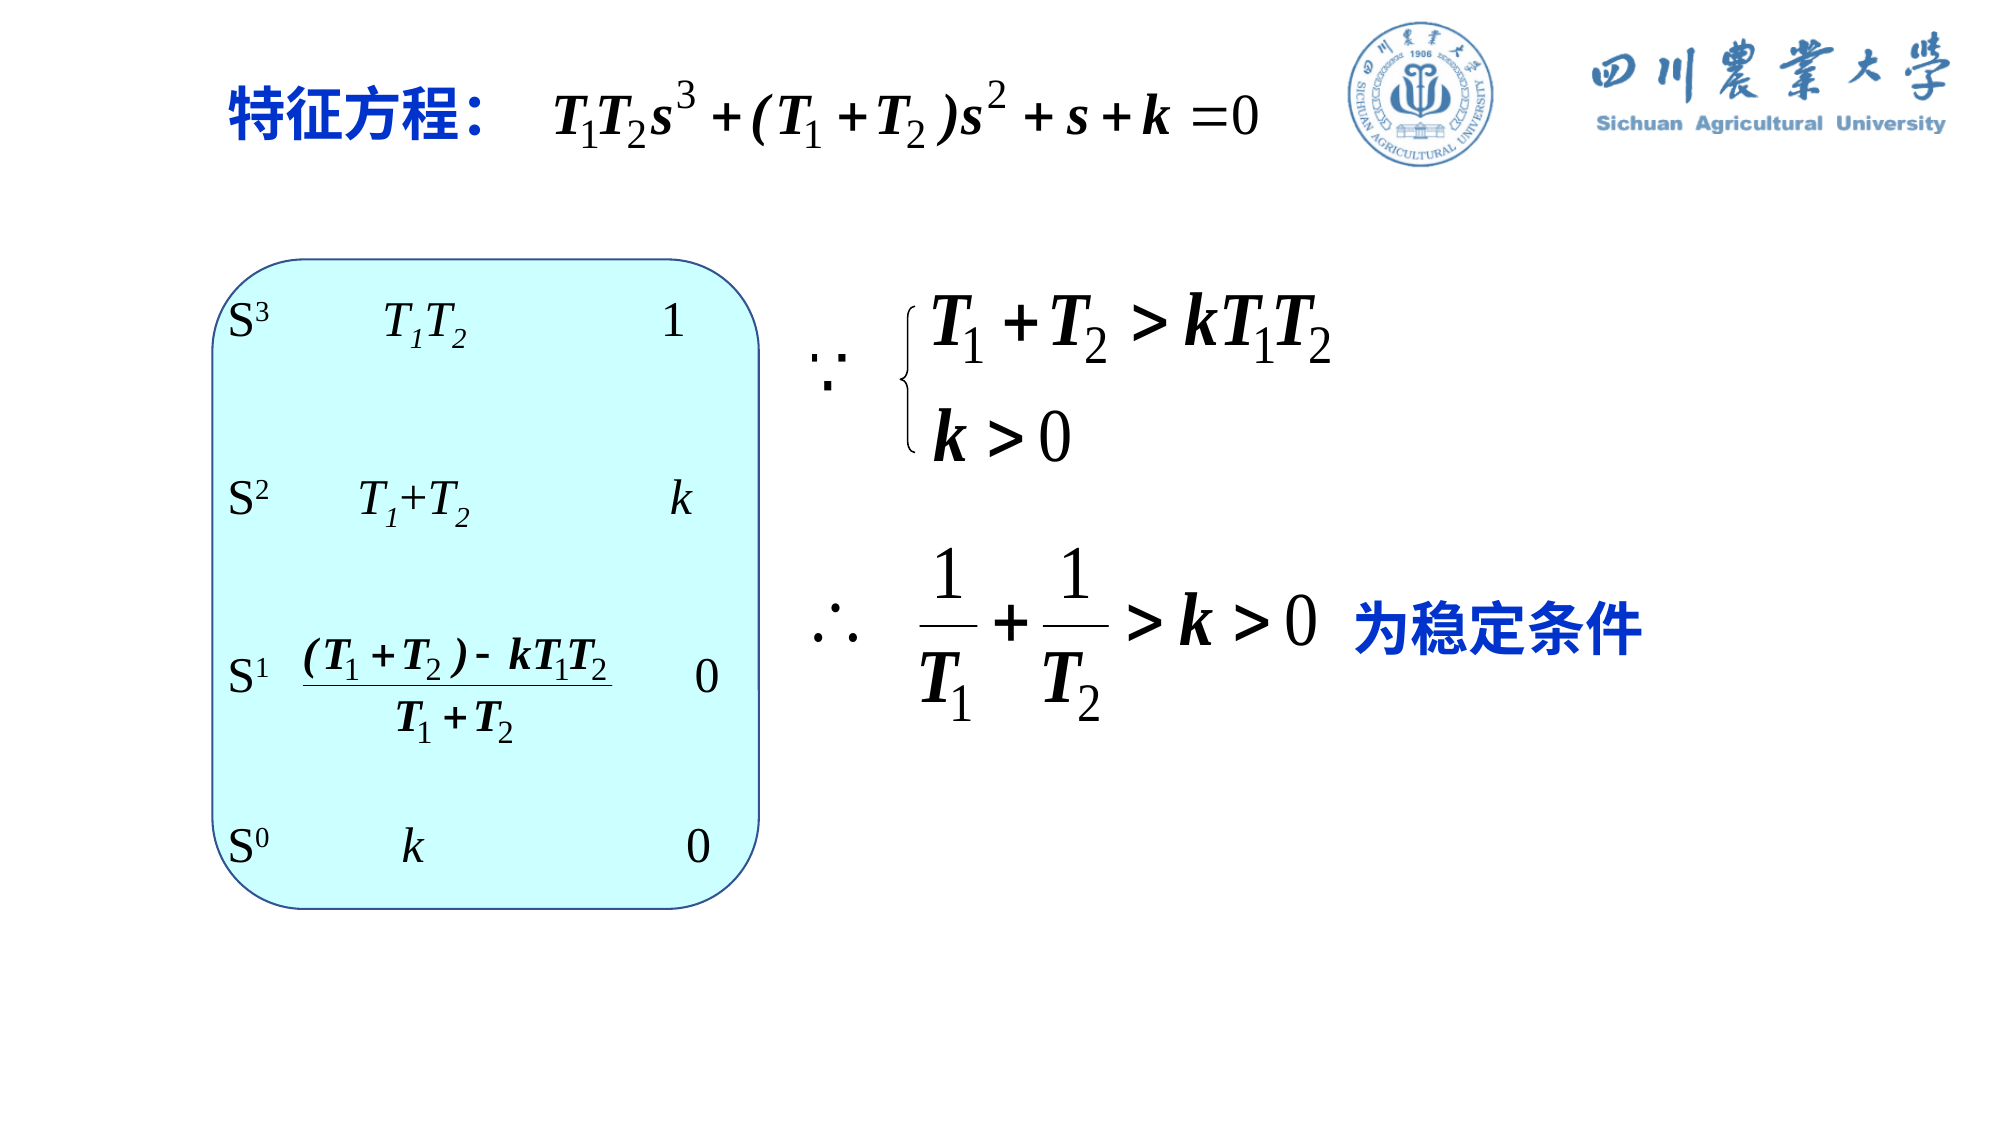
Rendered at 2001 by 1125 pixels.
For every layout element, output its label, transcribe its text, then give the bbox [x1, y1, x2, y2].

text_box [812, 278, 1690, 729]
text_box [299, 628, 617, 748]
text_box [246, 258, 725, 278]
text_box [552, 69, 1263, 154]
text_box [236, 881, 735, 910]
text_box 特征方程： [212, 69, 563, 155]
text_box S3 T1T2 1 S2 T1+T2 k S1 0 S0 k 0 [212, 278, 788, 881]
